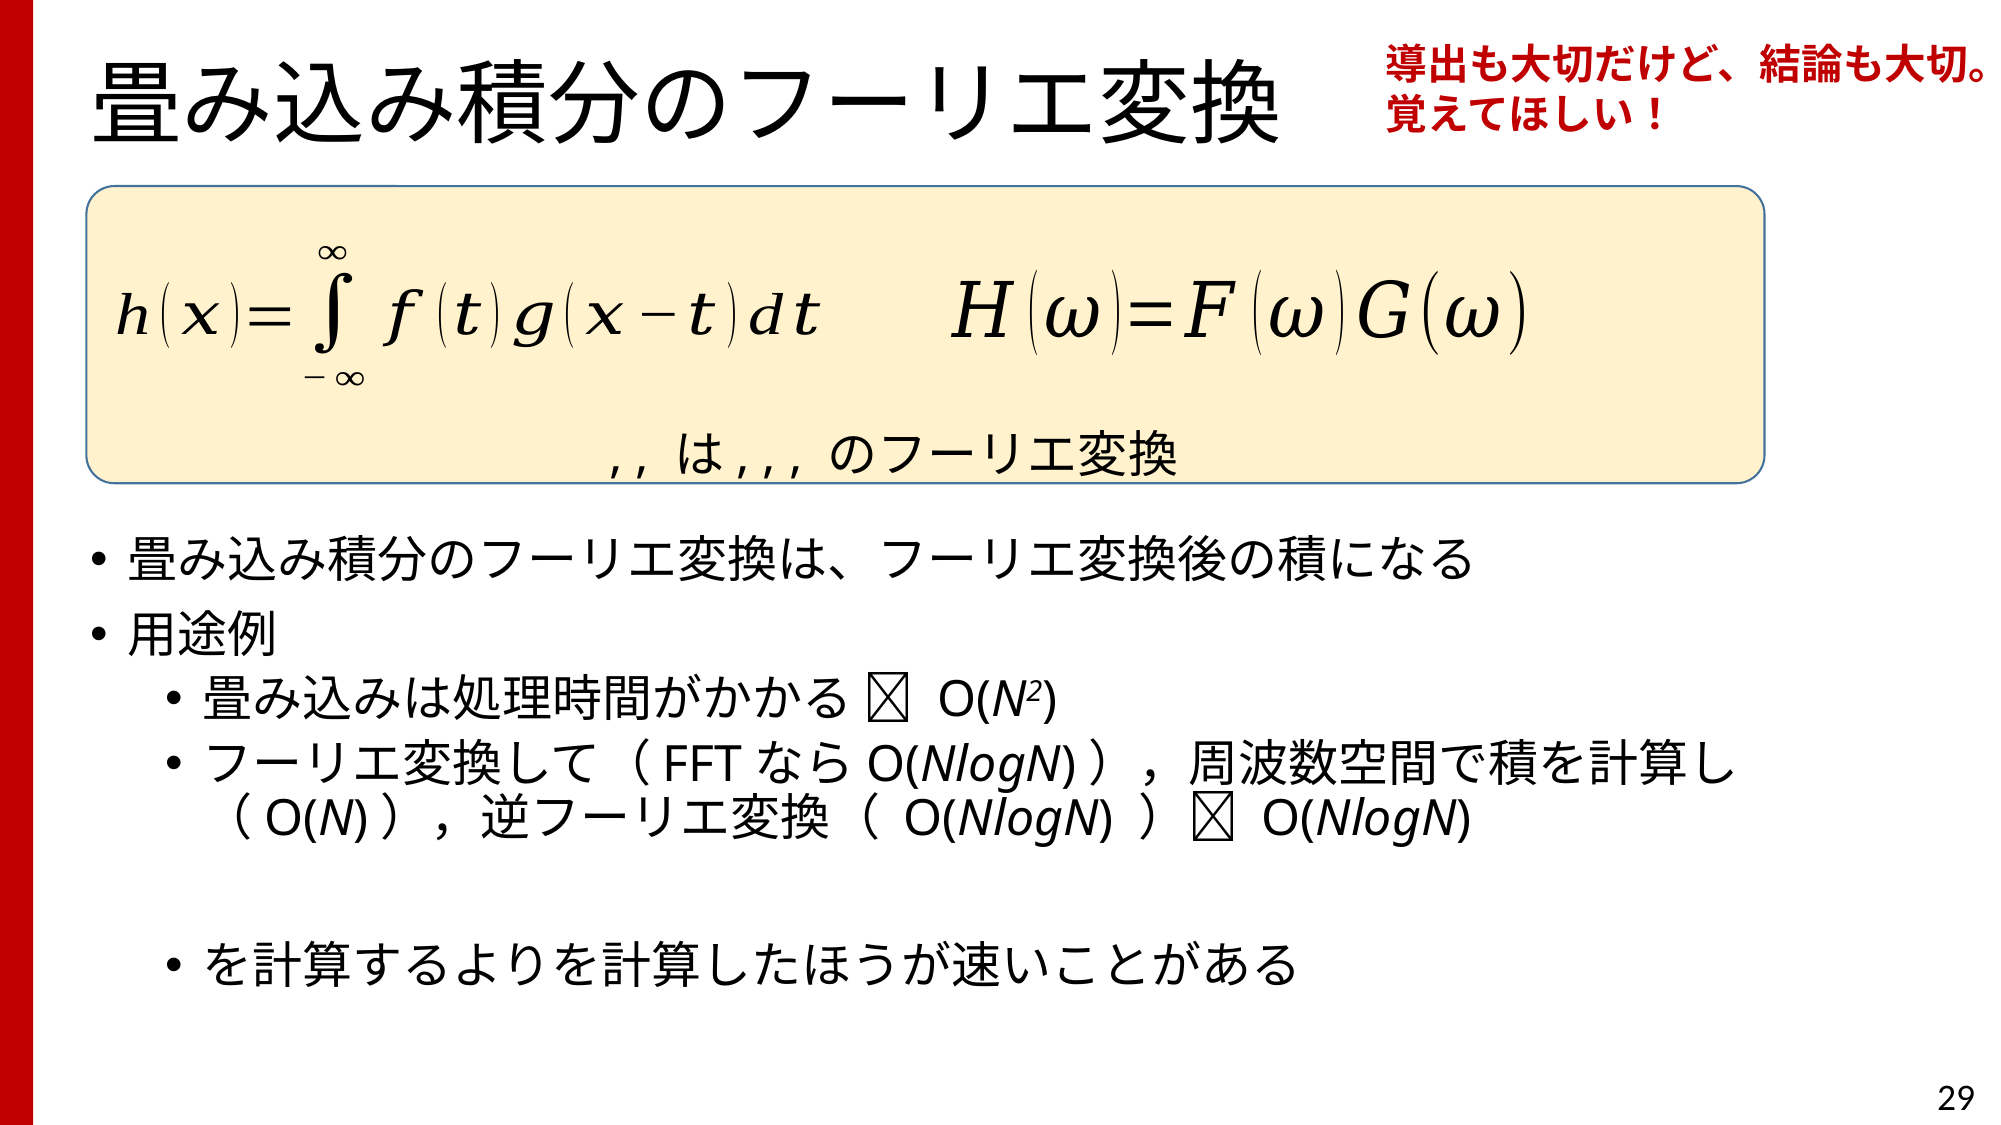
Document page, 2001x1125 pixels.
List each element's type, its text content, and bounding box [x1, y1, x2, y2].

slide_number 29 [1539, 1065, 1990, 1125]
title 畳み込み積分のフーリエ変換 [75, 46, 1958, 167]
text_box [85, 184, 1766, 485]
text_box 導出も大切だけど、結論も大切。 覚えてほしい！ [1370, 30, 2000, 146]
